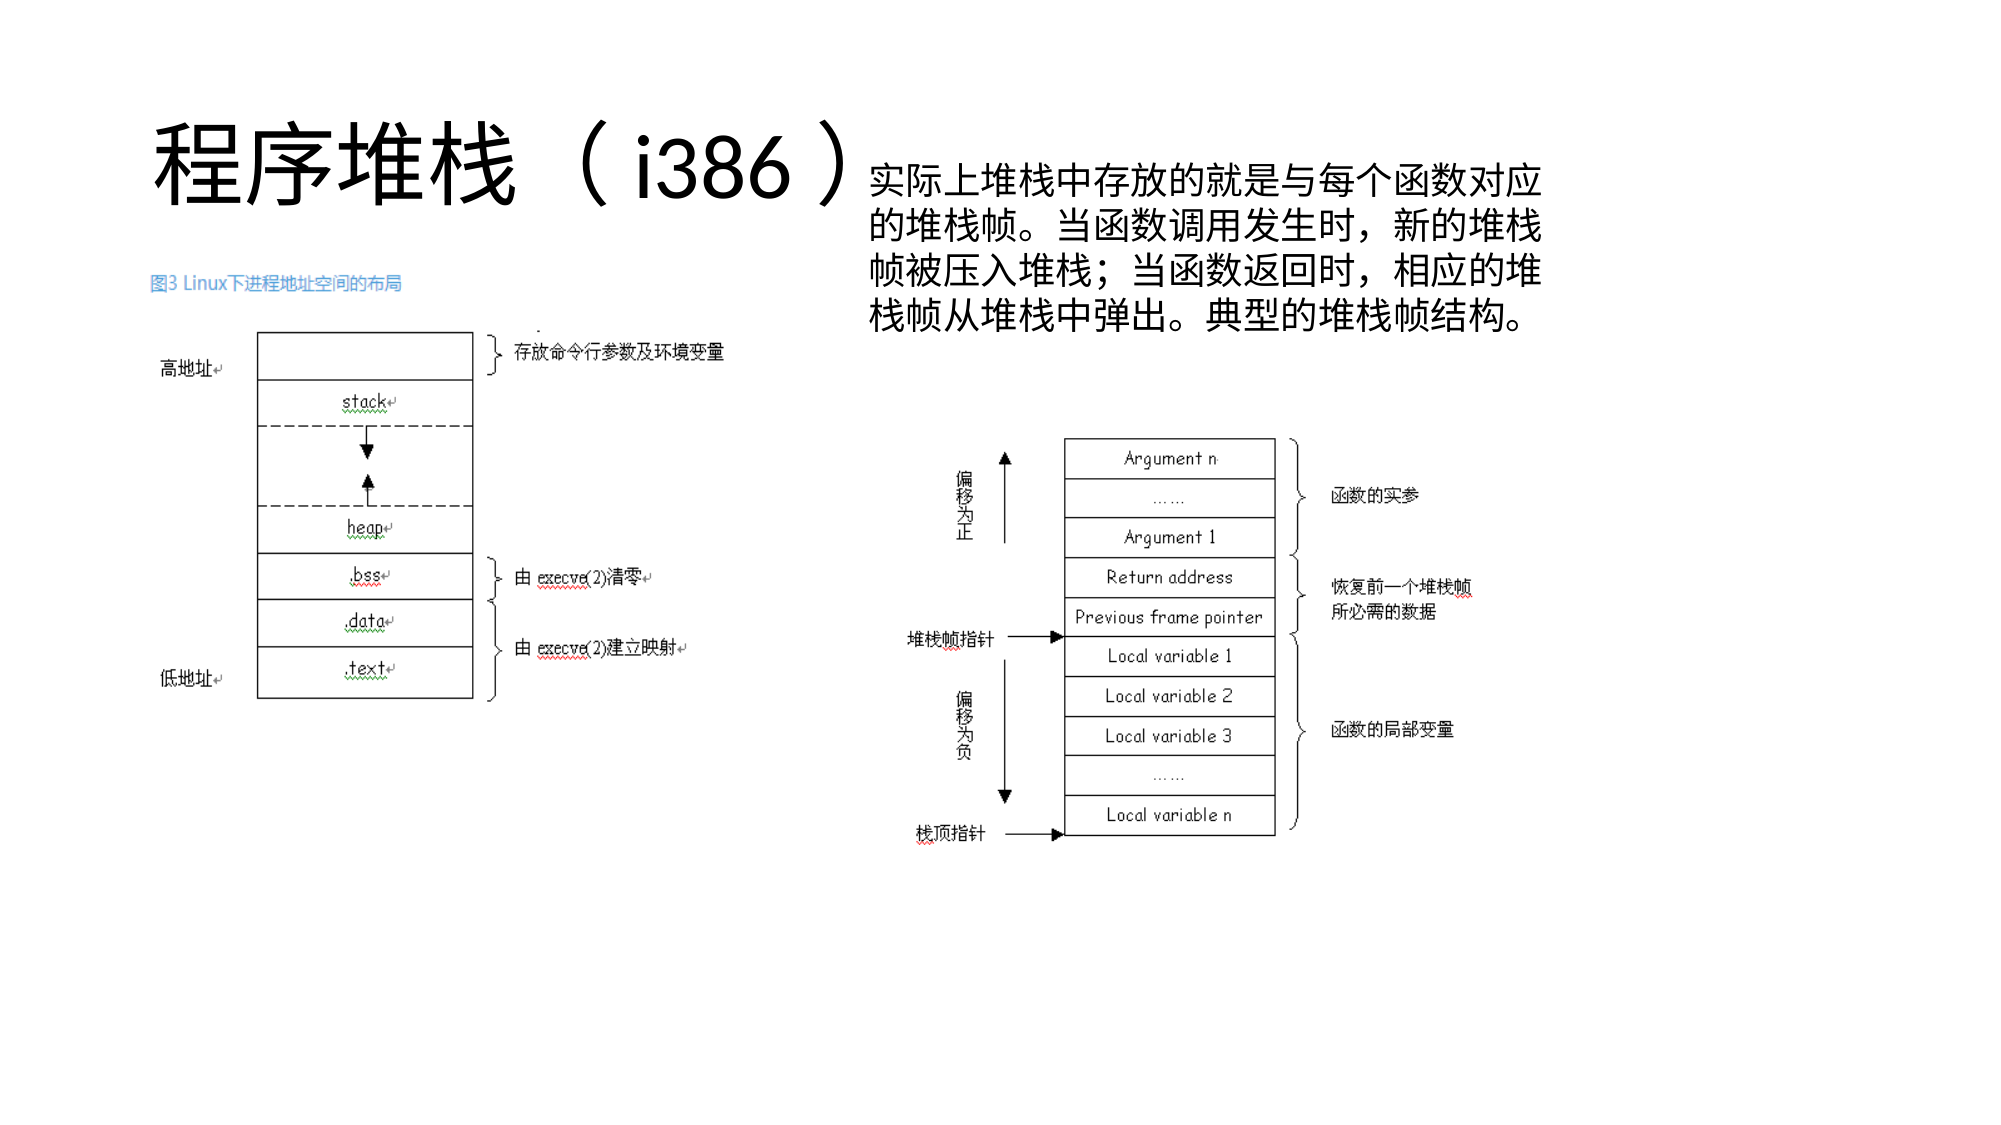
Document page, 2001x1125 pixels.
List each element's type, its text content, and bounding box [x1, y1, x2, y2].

title 程序堆栈（i386） [137, 59, 1863, 278]
text_box 实际上堆栈中存放的就是与每个函数对应的堆栈帧。当函数调用发生时，新的堆栈帧被压入堆栈；当函数返回时，相应的堆栈帧从堆栈中弹出。典型的堆栈帧结构。 [853, 149, 1580, 345]
picture [879, 407, 1580, 870]
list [137, 259, 775, 714]
text_box [843, 149, 853, 211]
